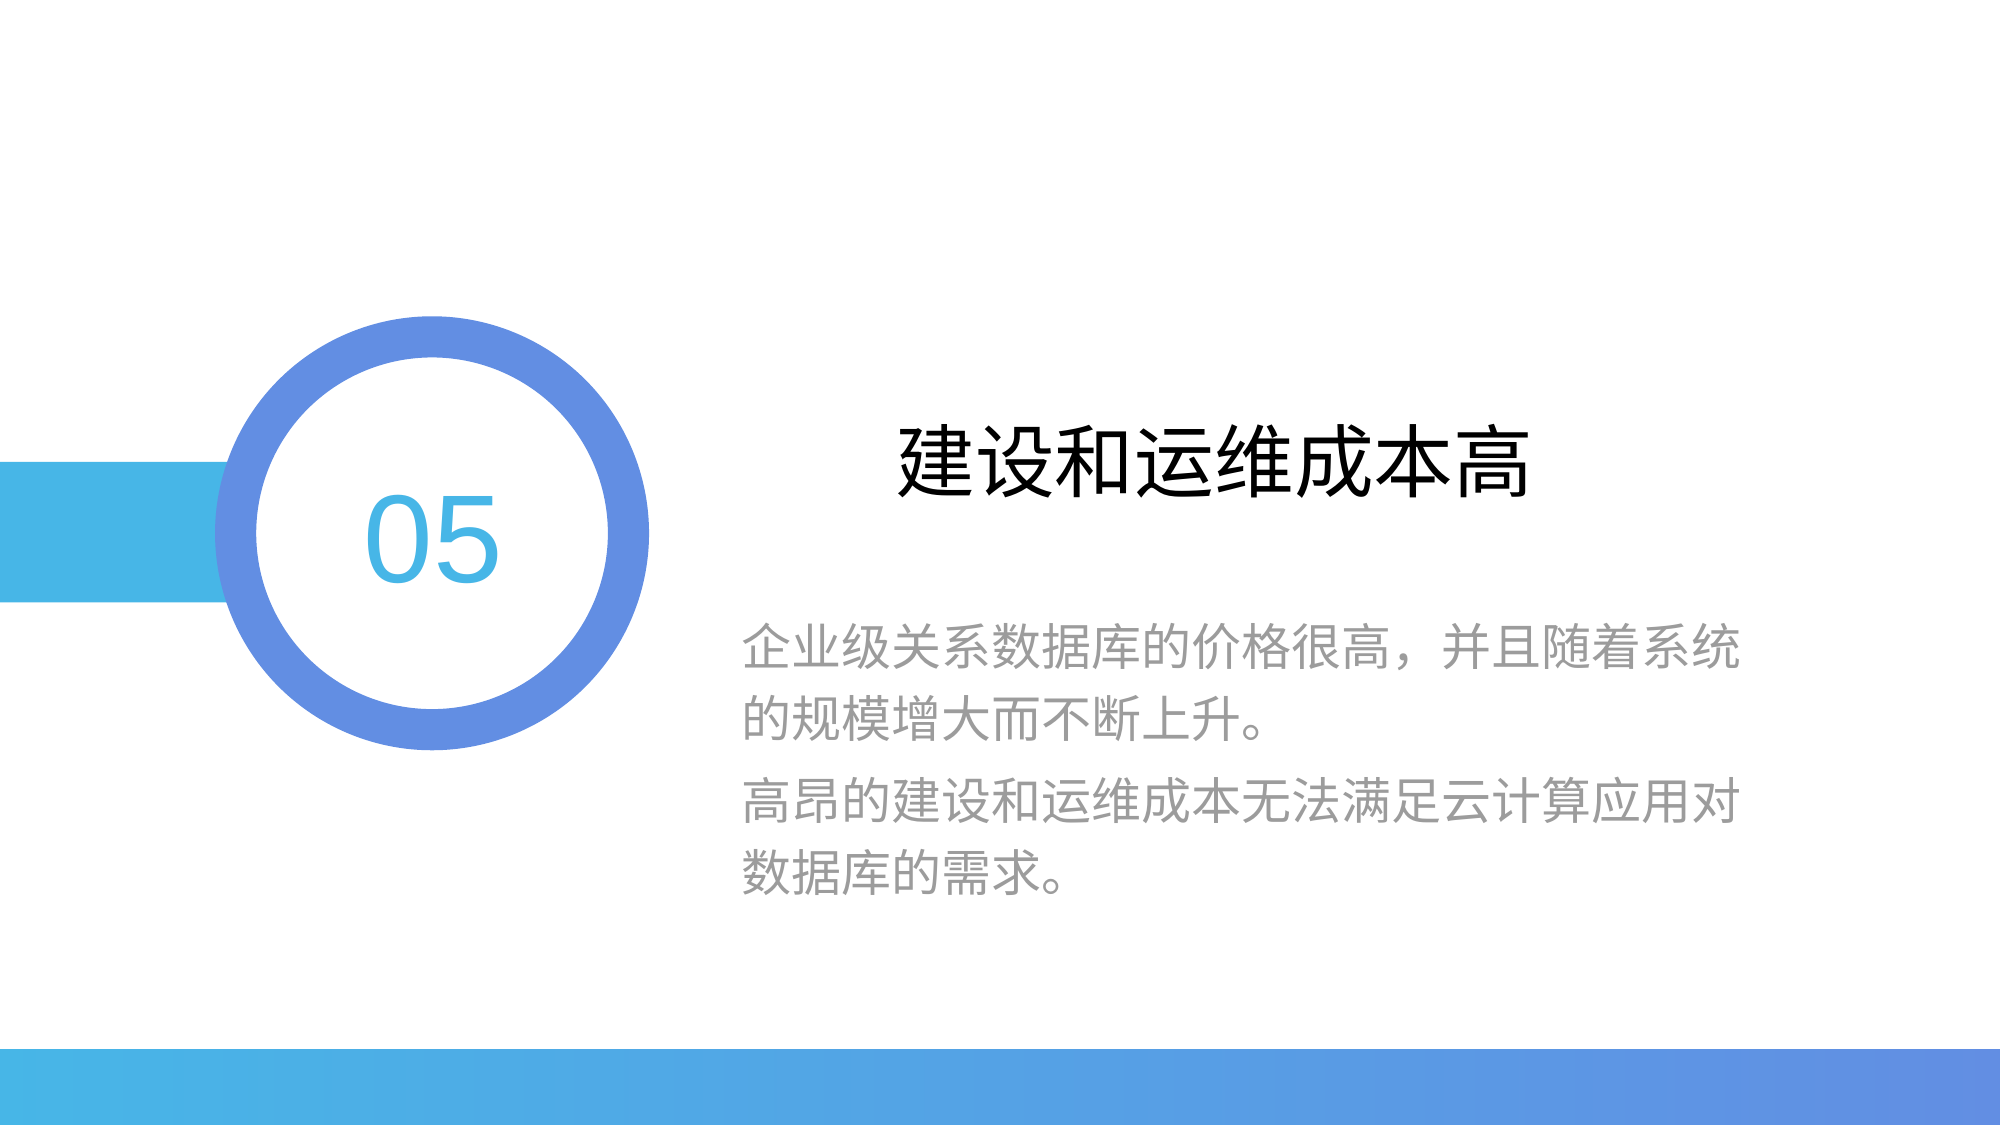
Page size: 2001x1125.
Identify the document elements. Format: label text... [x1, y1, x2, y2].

list 企业级关系数据库的价格很高，并且随着系统的规模增大而不断上升。 高昂的建设和运维成本无法满足云计算应用对数据库的需求。 [651, 595, 1794, 679]
text_box 05 [309, 450, 558, 617]
title 建设和运维成本高 [643, 414, 1786, 613]
